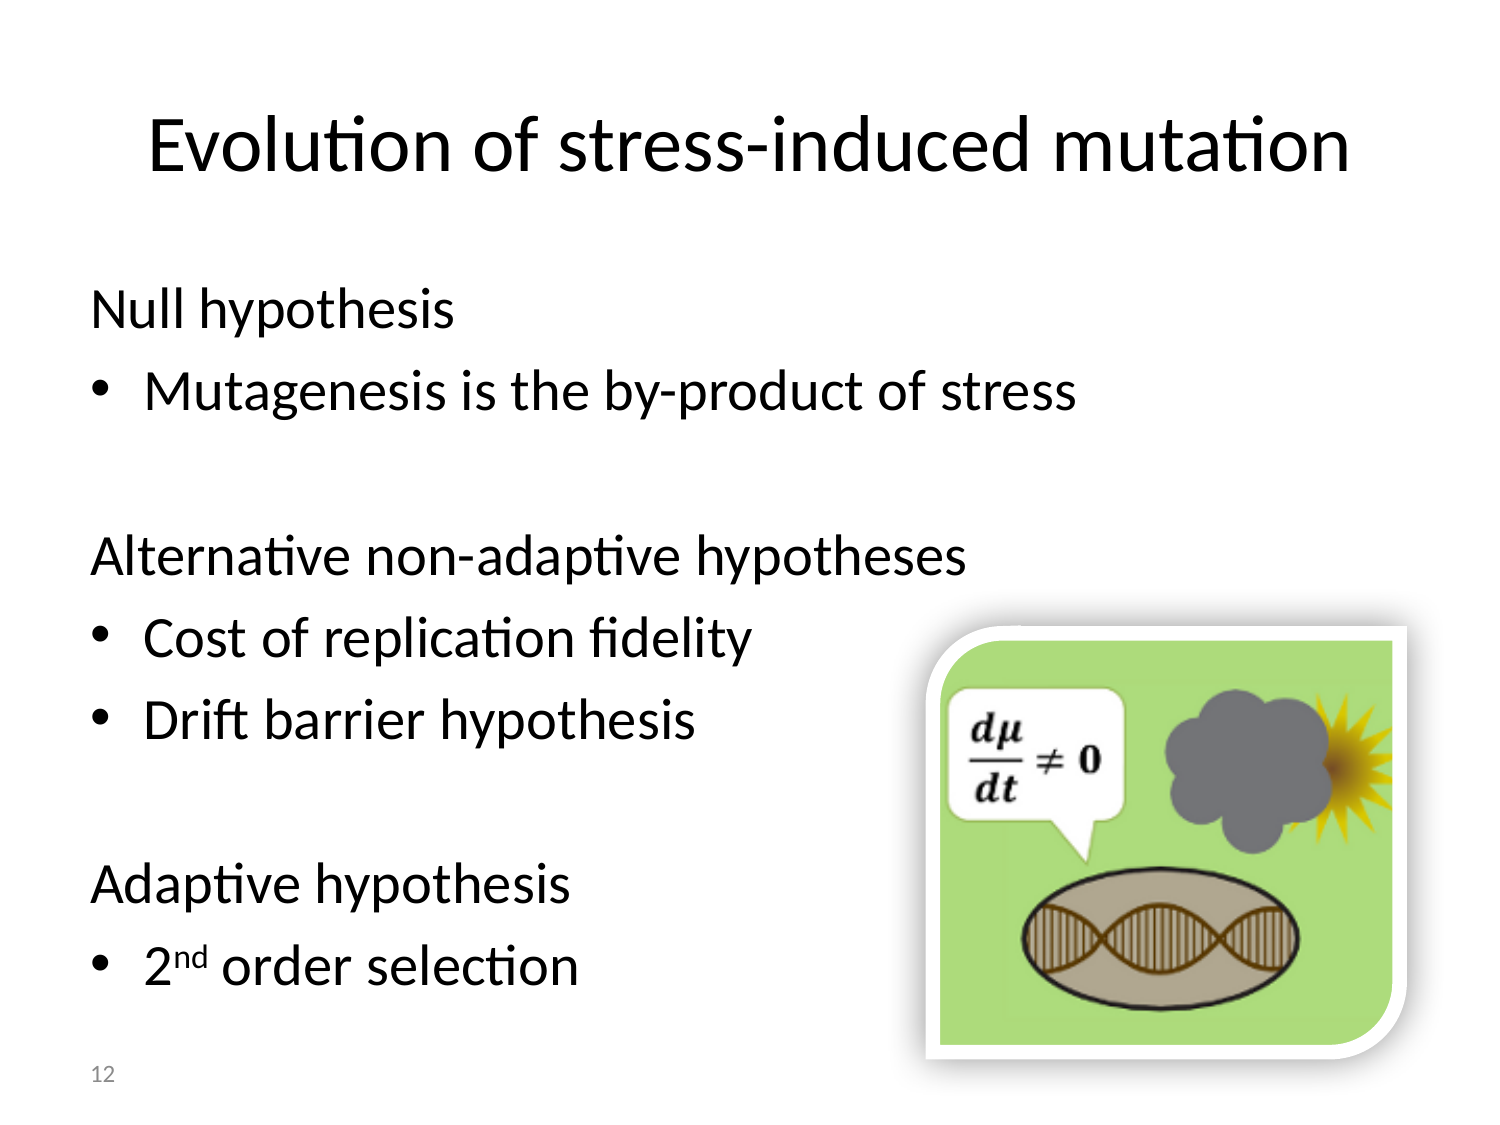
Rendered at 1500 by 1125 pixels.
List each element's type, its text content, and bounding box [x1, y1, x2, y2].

slide_number 12 [75, 1042, 425, 1103]
picture [932, 633, 1400, 1053]
list Null hypothesis Mutagenesis is the by-product of stress Alternative non-adaptive hypotheses Cost of replication fidelity Drift barrier hypothesis Adaptive hypothesis 2nd order selection [75, 262, 1425, 1005]
title Evolution of stress-induced mutation [75, 45, 1425, 233]
